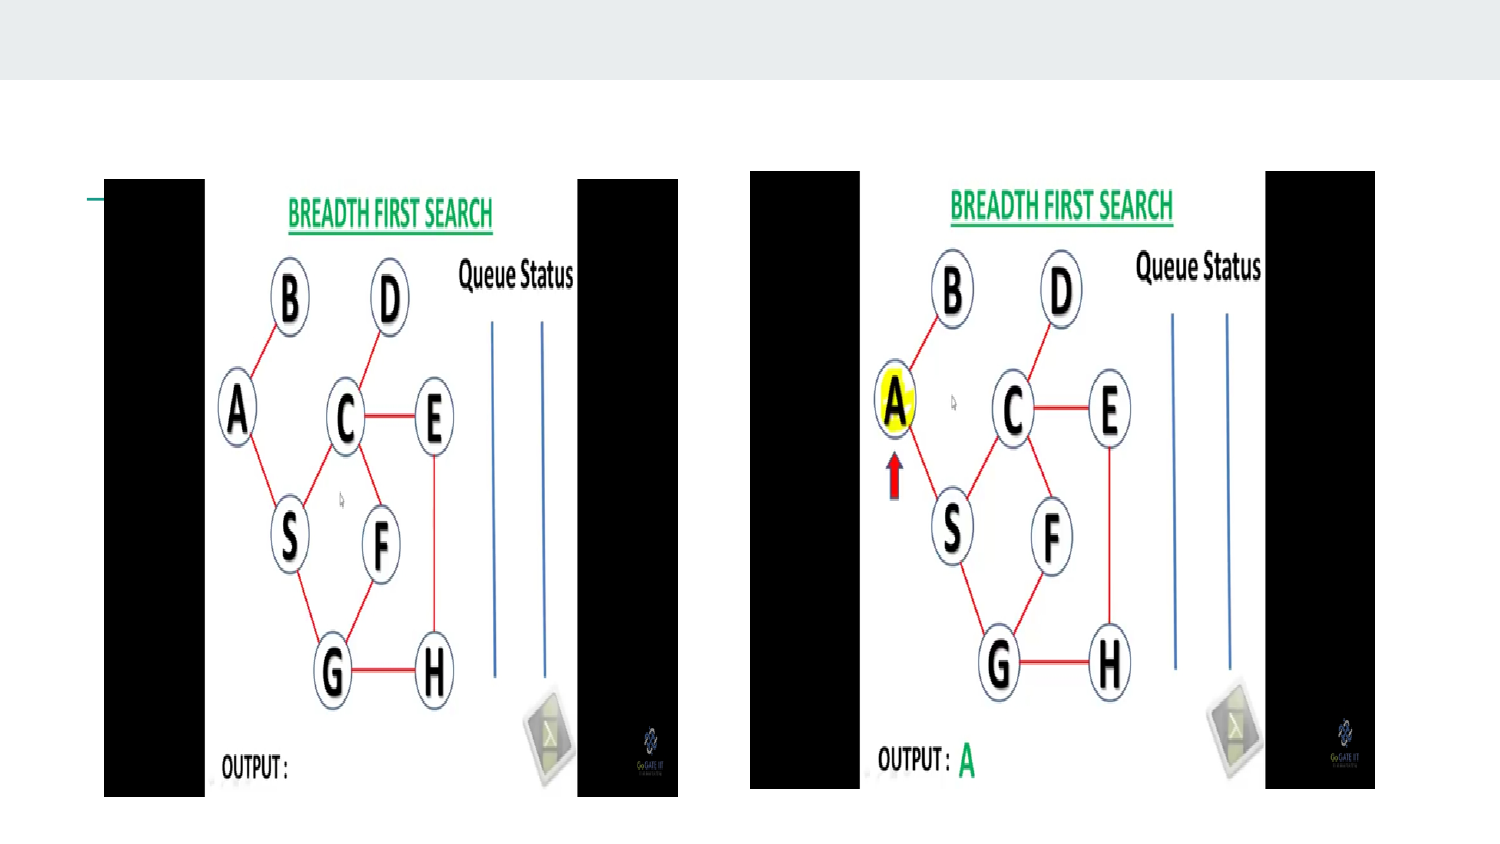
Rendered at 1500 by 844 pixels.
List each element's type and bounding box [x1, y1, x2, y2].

picture [103, 178, 678, 797]
picture [749, 170, 1376, 789]
